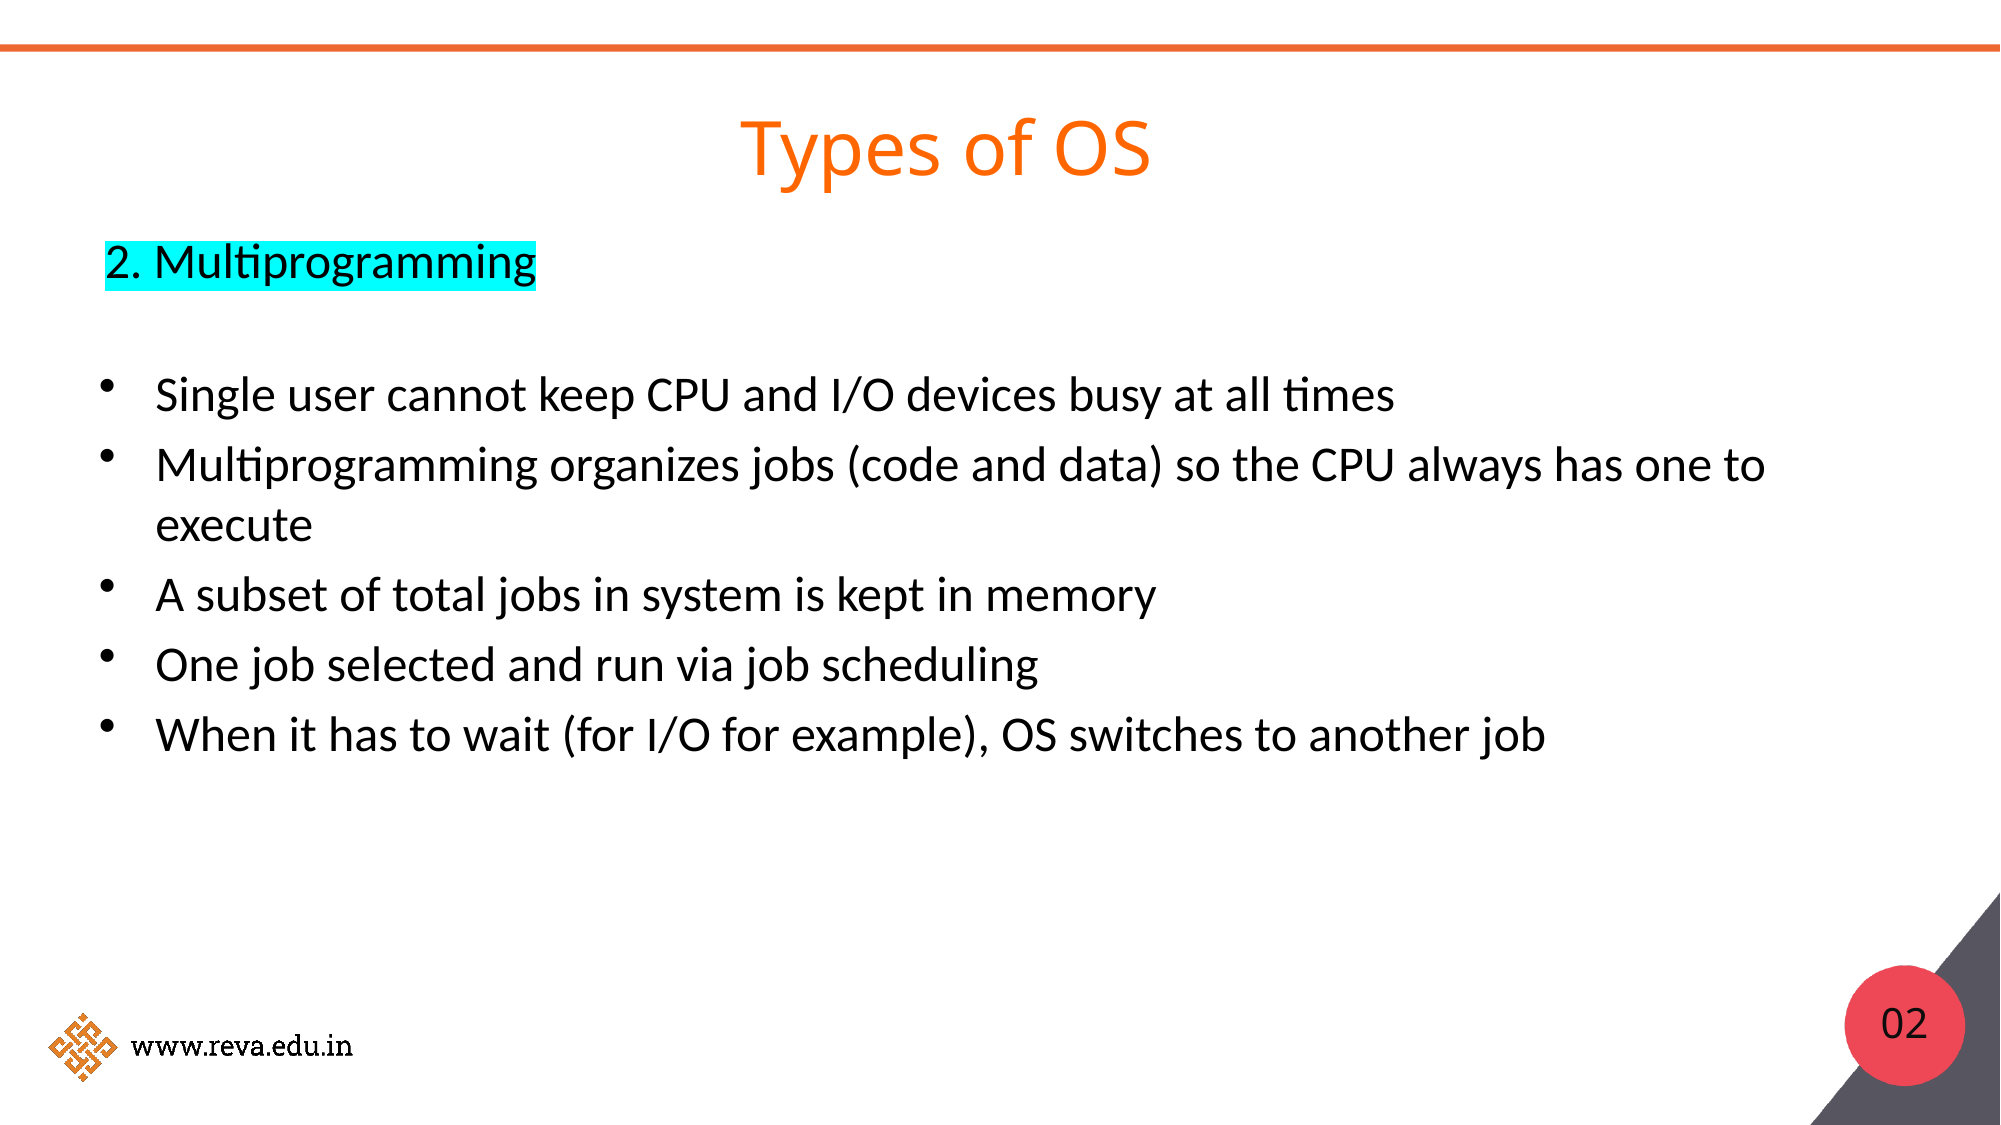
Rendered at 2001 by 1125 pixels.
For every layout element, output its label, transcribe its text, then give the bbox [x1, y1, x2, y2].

picture [31, 1003, 366, 1092]
text_box Single user cannot keep CPU and I/O devices busy at all times Multiprogramming organizes jobs (code and data) so the CPU always has one to execute A subset of total jobs in system is kept in memory One job selected and run via job scheduling When it has to wait (for I/O for example), OS switches to another job [84, 354, 1781, 770]
text_box 2. Multiprogramming [90, 190, 1090, 296]
title Types of OS [725, 51, 1199, 240]
picture [1801, 882, 2000, 1125]
text_box 02 [1865, 989, 1944, 1054]
